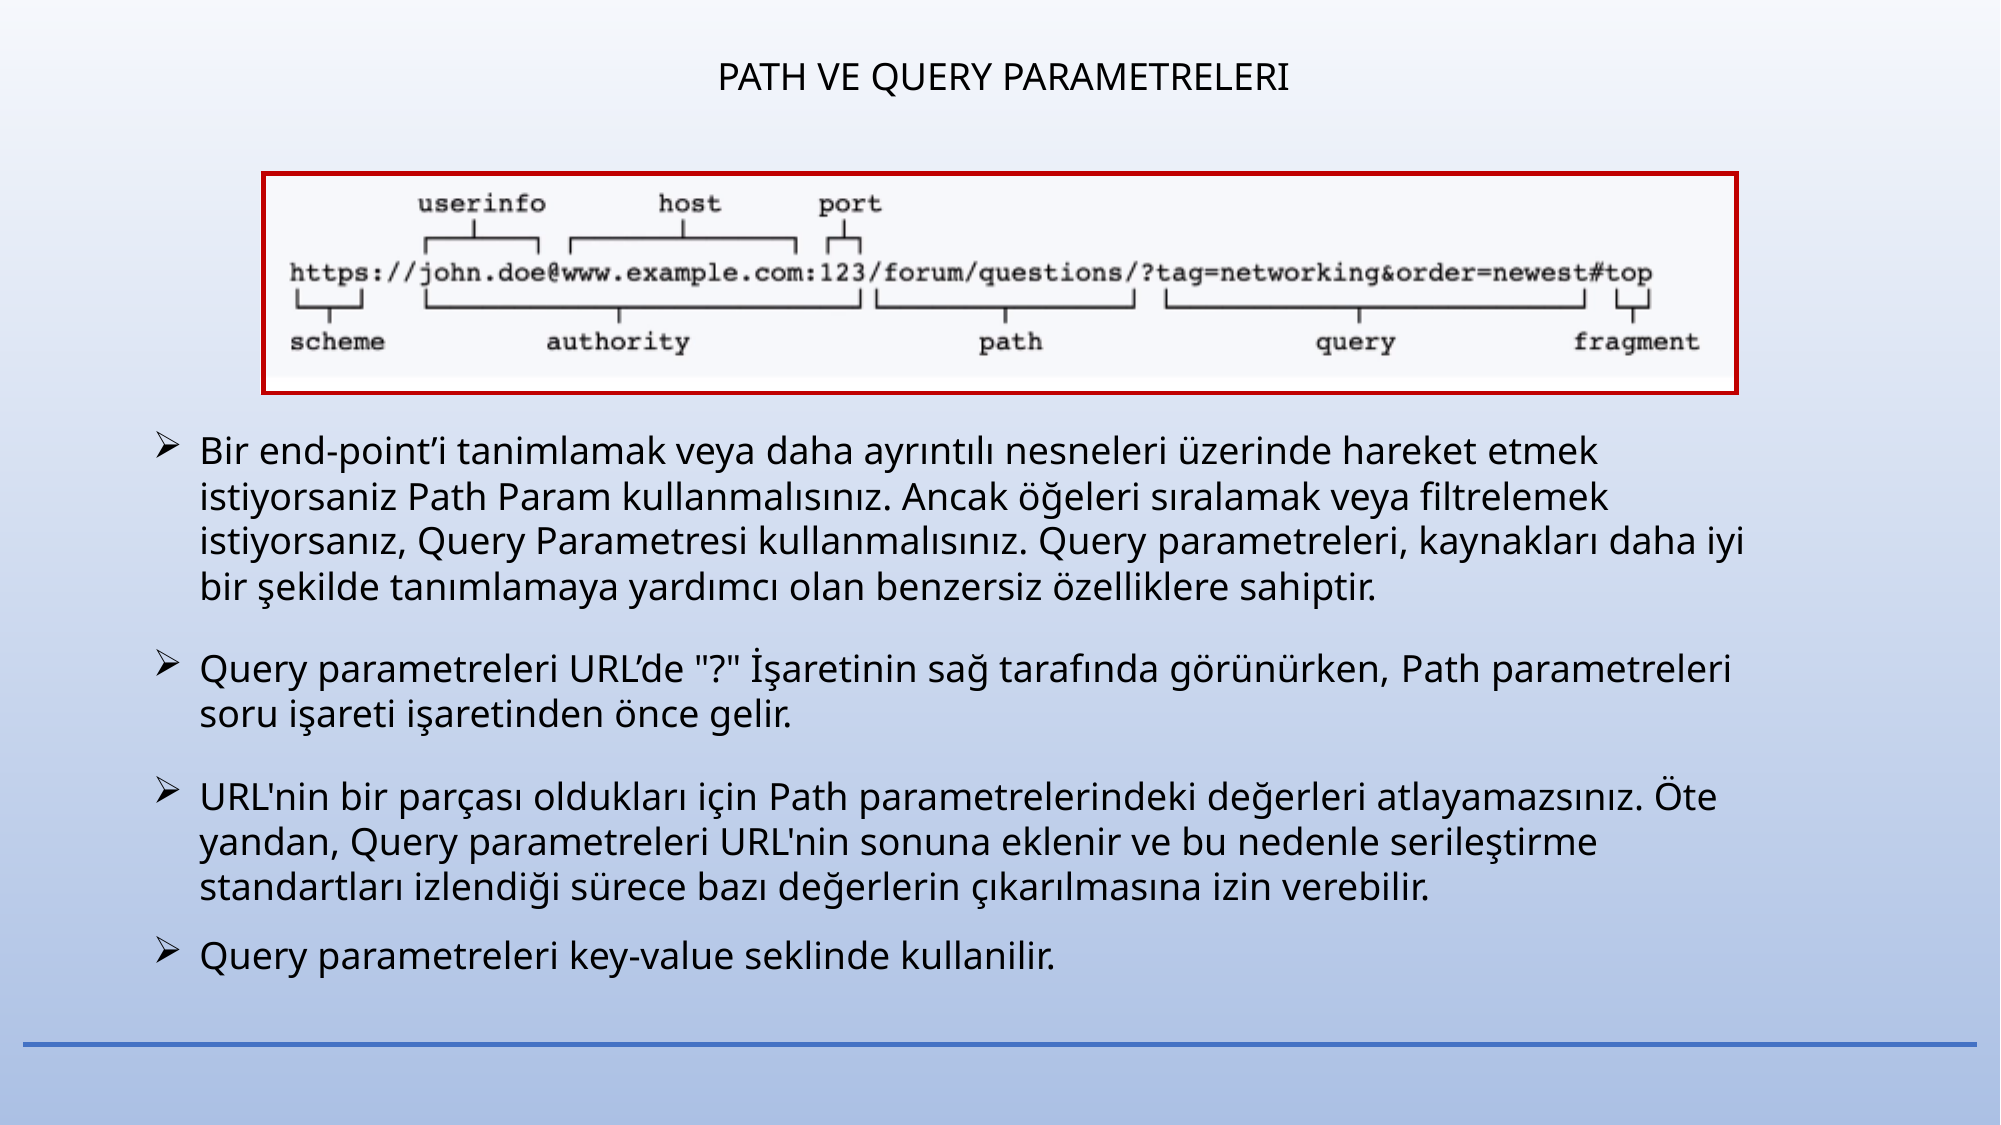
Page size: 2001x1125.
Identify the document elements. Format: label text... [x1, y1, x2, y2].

text_box Bir end-point’i tanimlamak veya daha ayrıntılı nesneleri üzerinde hareket etmek istiyorsaniz Path Param kullanmalısınız. Ancak öğeleri sıralamak veya filtrelemek istiyorsanız, Query Parametresi kullanmalısınız. Query parametreleri, kaynakları daha iyi bir şekilde tanımlamaya yardımcı olan benzersiz özelliklere sahiptir. Query parametreleri URL’de "?" İşaretinin sağ tarafında görünürken, Path parametreleri soru işareti işaretinden önce gelir. URL'nin bir parçası oldukları için Path parametrelerindeki değerleri atlayamazsınız. Öte yandan, Query parametreleri URL'nin sonuna eklenir ve bu nedenle serileştirme standartları izlendiği sürece bazı değerlerin çıkarılmasına izin verebilir. Query parametreleri key-value seklinde kullanilir. [138, 420, 1797, 985]
picture [260, 173, 1734, 394]
text_box PATH VE QUERY PARAMETRELERI [479, 45, 1529, 105]
